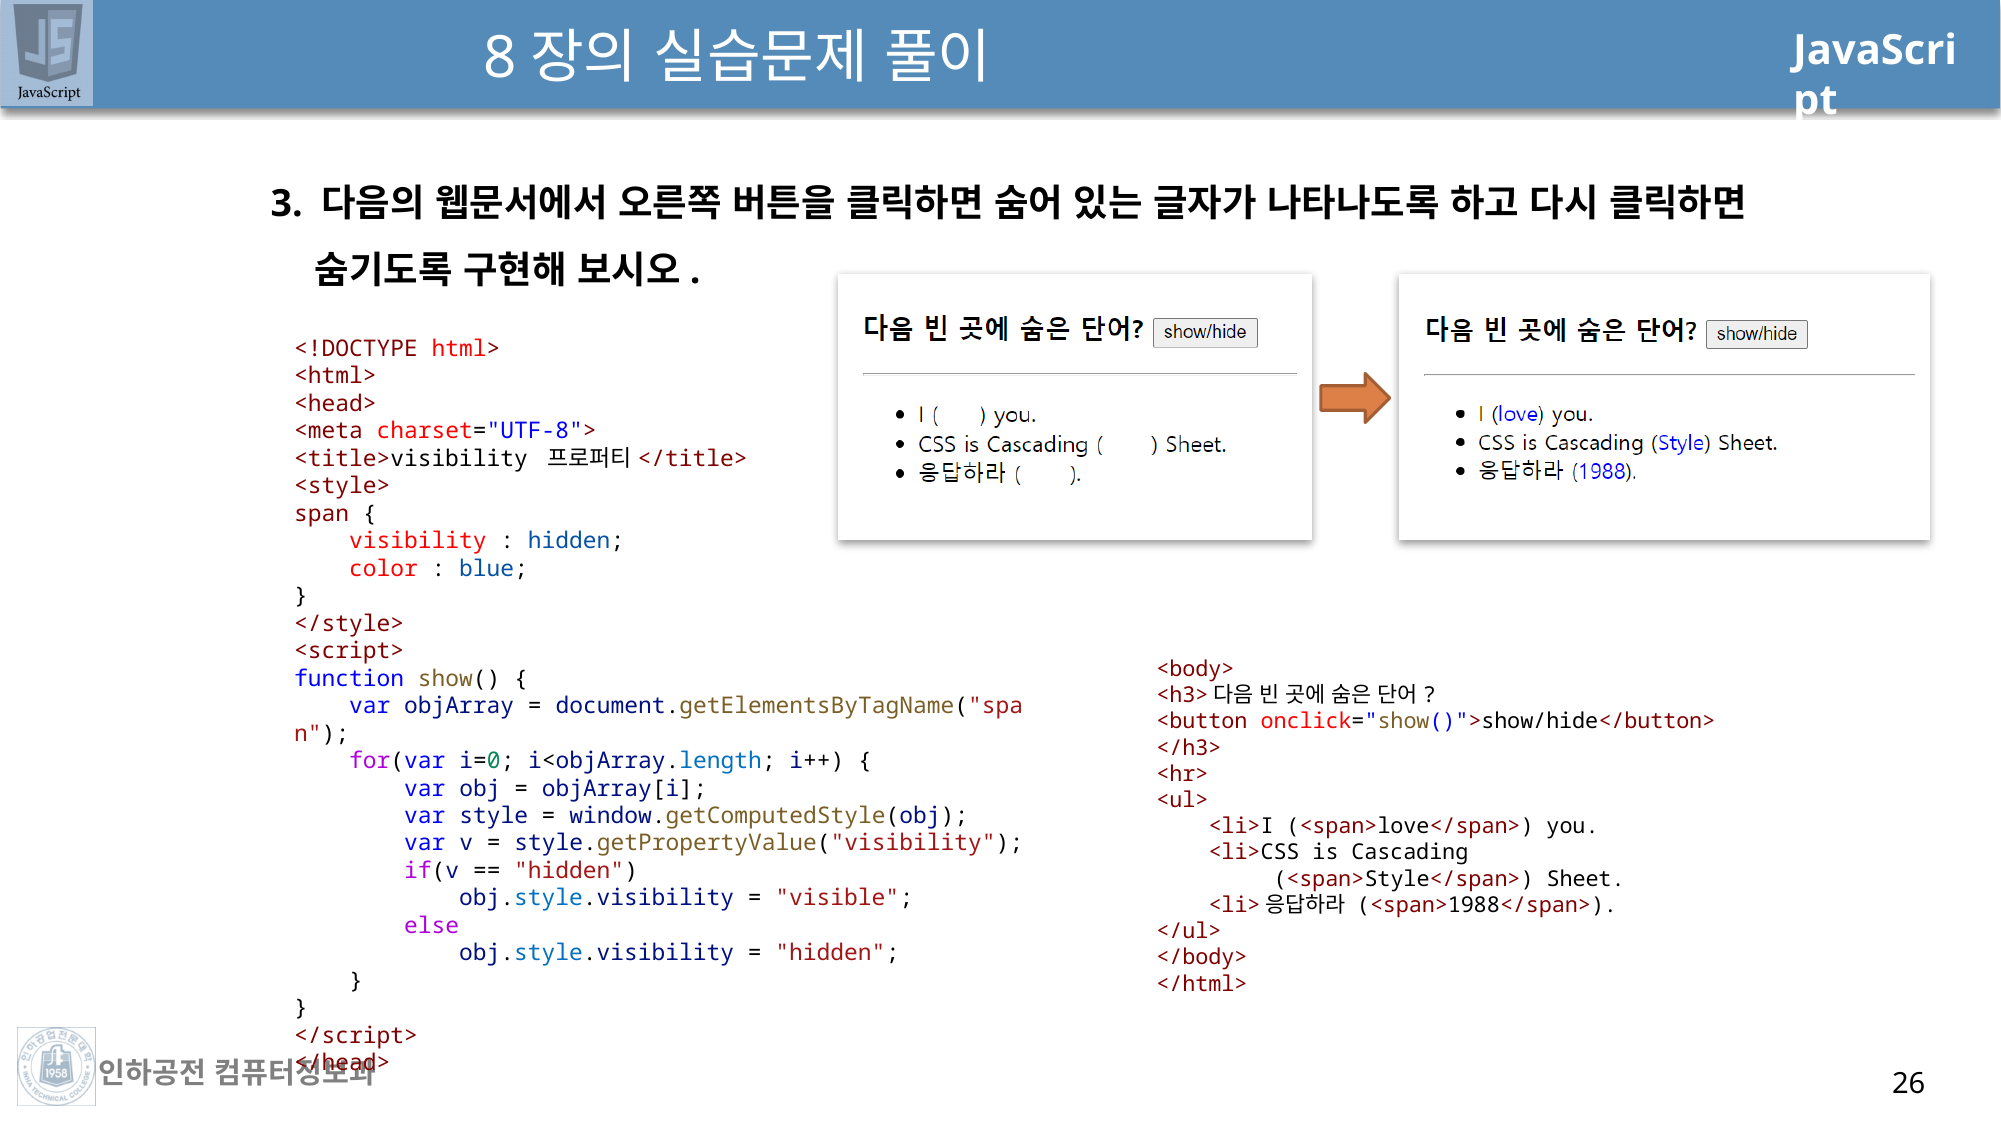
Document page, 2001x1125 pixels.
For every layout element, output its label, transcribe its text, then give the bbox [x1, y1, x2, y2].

title 8장의 실습문제 풀이 [468, 7, 1390, 102]
text_box <!DOCTYPE html> <html> <head> <meta charset="UTF-8"> <title>visibility 프로퍼티</title> <style> span { visibility : hidden; color : blue; } </style> <script> function show() { var objArray = document.getElementsByTagName("span"); for(var i=0; i<objArray.length; i++) { var obj = objArray[i]; var style = window.getComputedStyle(obj); var v = style.getPropertyValue("visibility"); if(v == "hidden") obj.style.visibility = "visible"; else obj.style.visibility = "hidden"; } } </script> </head> [279, 326, 1048, 1083]
text_box <body> <h3>다음 빈 곳에 숨은 단어? <button onclick="show()">show/hide</button> </h3> <hr> <ul> <li>I (<span>love</span>) you. <li>CSS is Cascading (<span>Style</span>) Sheet. <li>응답하라 (<span>1988</span>). </ul> </body> </html> [1141, 647, 1839, 1056]
picture [1413, 288, 1916, 526]
text_box 3. 다음의 웹문서에서 오른쪽 버튼을 클릭하면 숨어 있는 글자가 나타나도록 하고 다시 클릭하면 숨기도록 구현해 보시오. [255, 148, 1827, 299]
picture [852, 288, 1298, 526]
text_box [1319, 372, 1391, 424]
